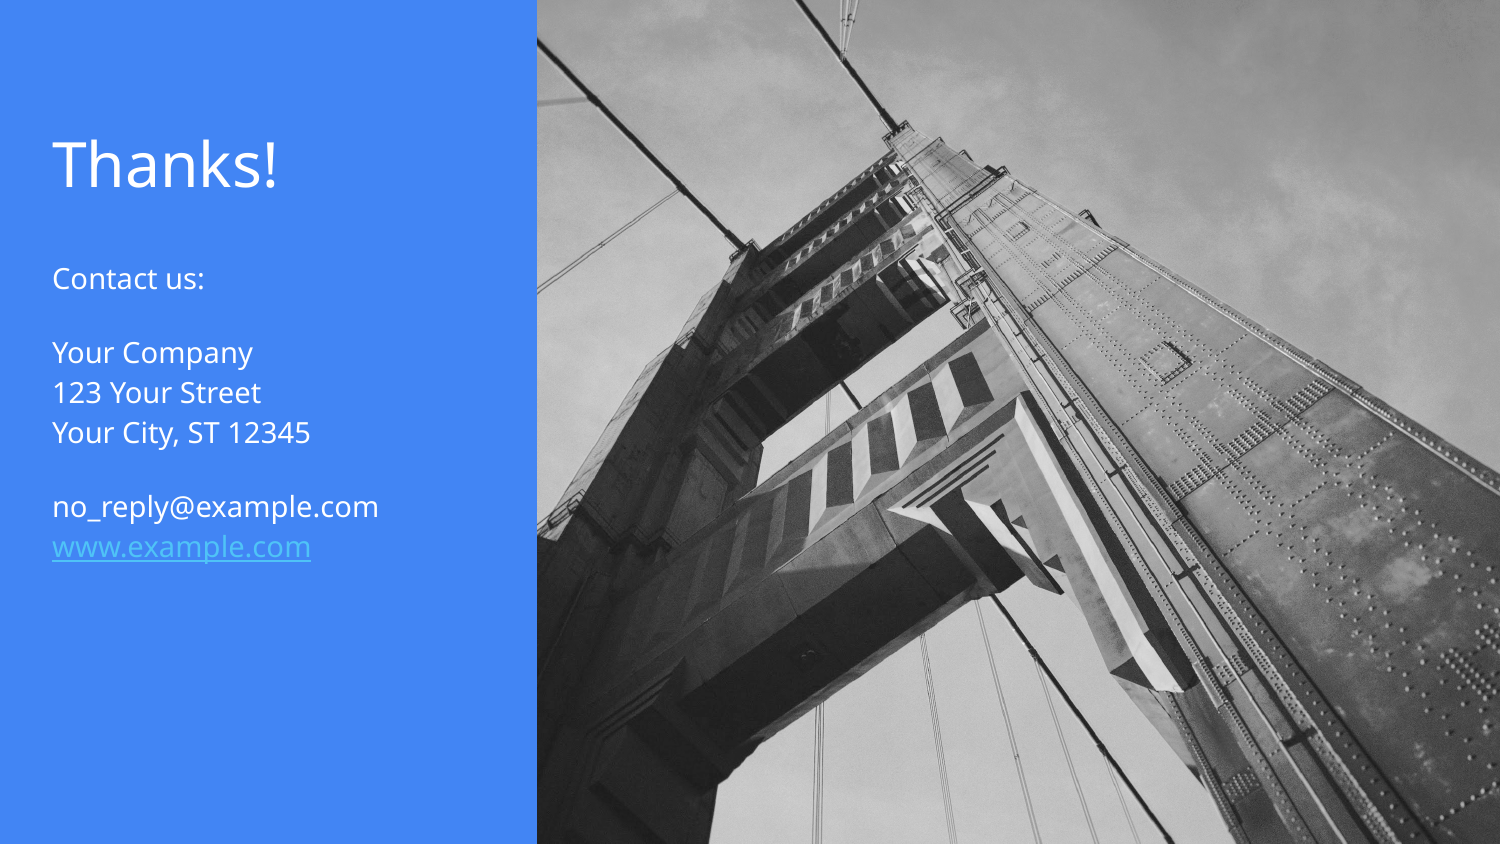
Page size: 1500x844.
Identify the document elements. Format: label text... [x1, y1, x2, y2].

list Contact us: Your Company 123 Your Street Your City, ST 12345 no_reply@example.com www.example.com [37, 240, 498, 760]
title Thanks! [37, 58, 498, 216]
picture [536, 0, 1500, 844]
